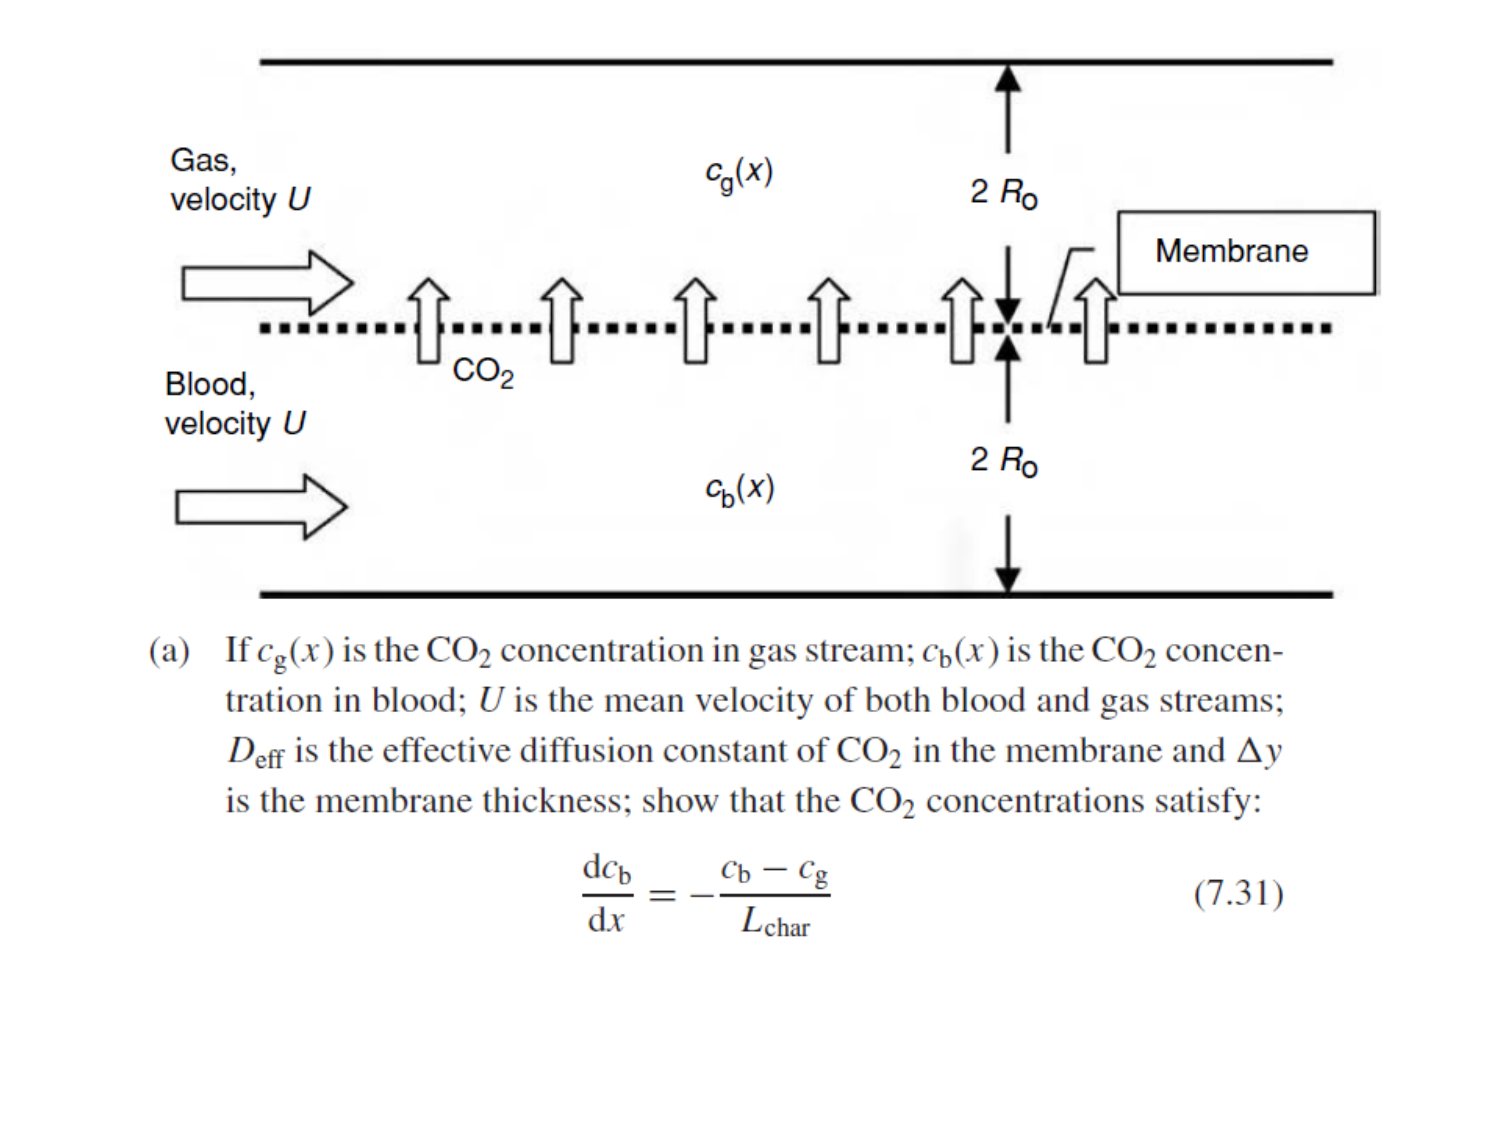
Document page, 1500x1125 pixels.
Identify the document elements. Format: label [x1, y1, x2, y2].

picture [93, 0, 1415, 610]
picture [140, 632, 1344, 960]
